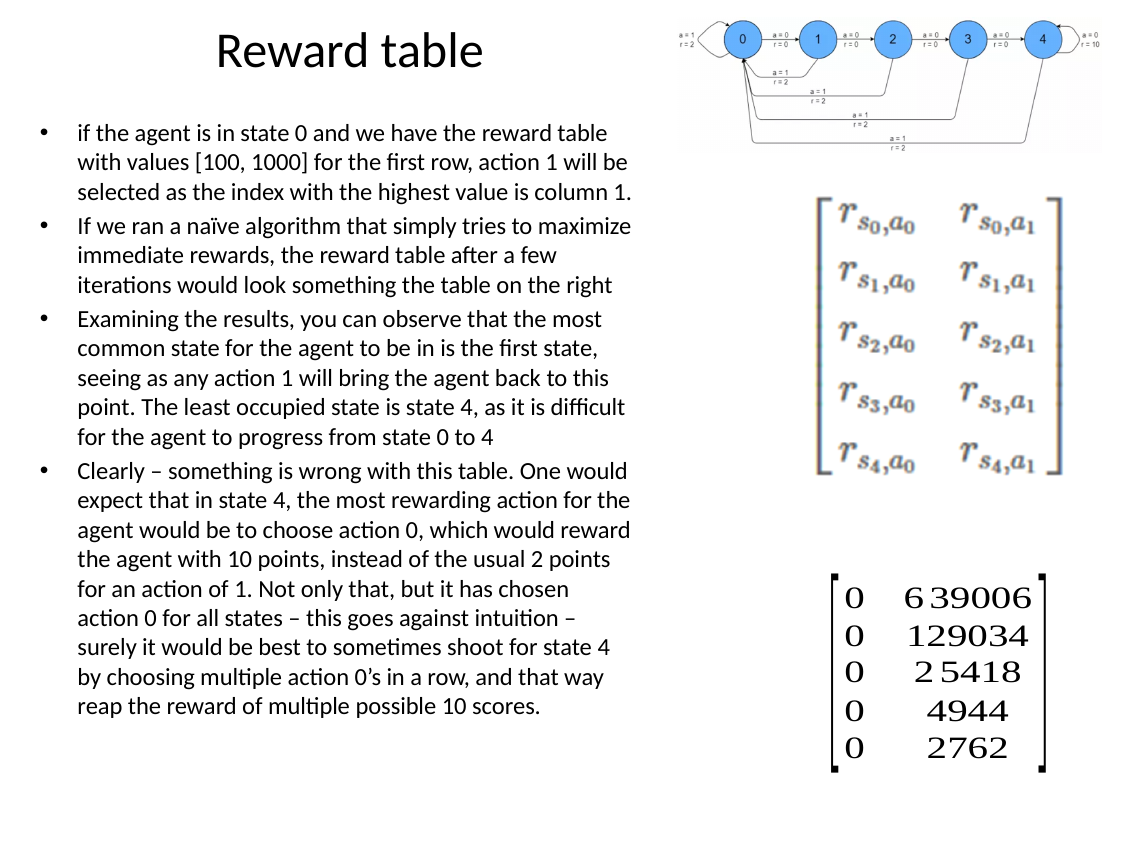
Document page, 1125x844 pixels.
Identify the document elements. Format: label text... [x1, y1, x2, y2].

picture [794, 171, 1083, 494]
title Reward table [24, 9, 675, 85]
list if the agent is in state 0 and we have the reward table with values [100, 1000] for the first row, action 1 will be selected as the index with the highest value is column 1. If we ran a naïve algorithm that simply tries to maximize immediate rewards, the reward table after a few iterations would look something the table on the right Examining the results, you can observe that the most common state for the agent to be in is the first state, seeing as any action 1 will bring the agent back to this point. The least occupied state is state 4, as it is difficult for the agent to progress from state 0 to 4 Clearly – something is wrong with this table. One would expect that in state 4, the most rewarding action for the agent would be to choose action 0, which would reward the agent with 10 points, instead of the usual 2 points for an action of 1. Not only that, but it has chosen action 0 for all states – this goes against intuition – surely it would be best to sometimes shoot for state 4 by choosing multiple action 0’s in a row, and that way reap the reward of multiple possible 10 scores. [24, 109, 650, 810]
picture [677, 17, 1102, 153]
